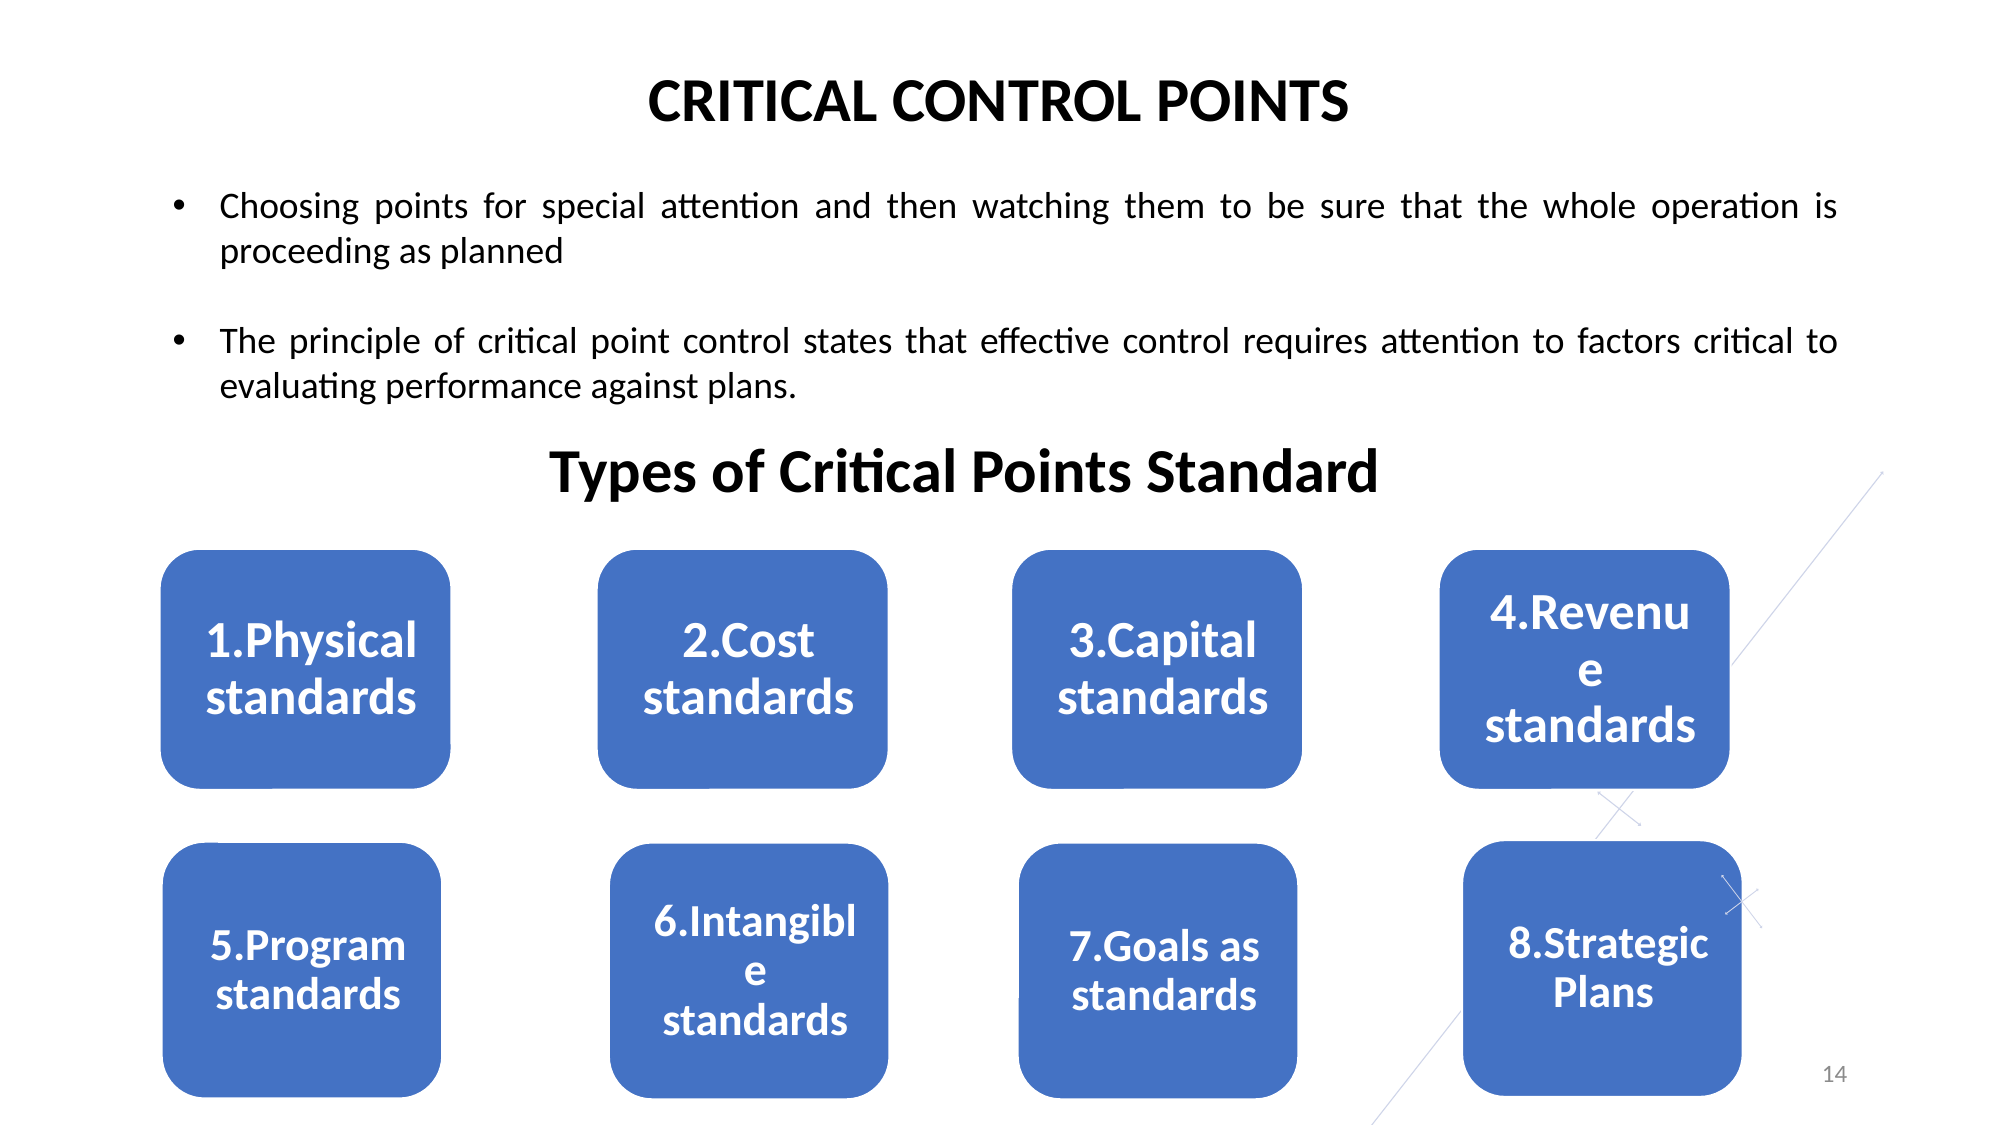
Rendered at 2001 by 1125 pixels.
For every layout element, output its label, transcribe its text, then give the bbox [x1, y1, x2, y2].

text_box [111, 288, 1863, 461]
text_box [104, 461, 1870, 1125]
text_box Choosing points for special attention and then watching them to be sure that the whole operation is proceeding as planned The principle of critical point control states that effective control requires attention to factors critical to evaluating performance against plans. [158, 174, 1855, 288]
text_box CRITICAL CONTROL POINTS [264, 52, 1735, 174]
